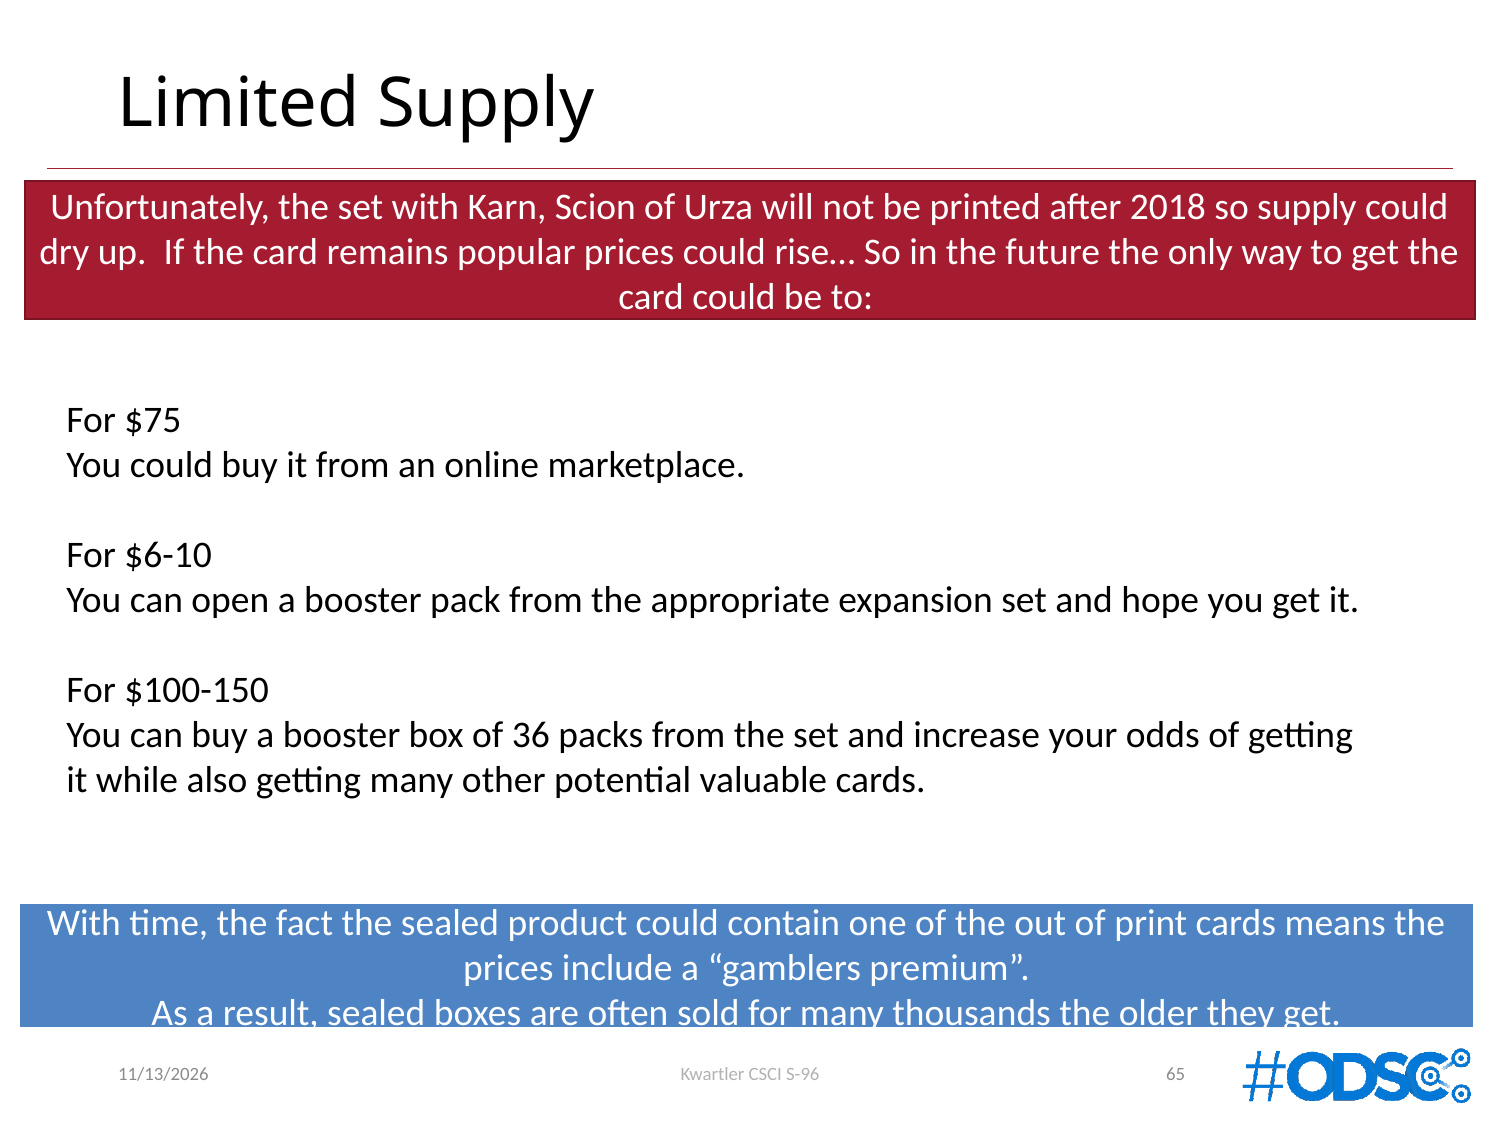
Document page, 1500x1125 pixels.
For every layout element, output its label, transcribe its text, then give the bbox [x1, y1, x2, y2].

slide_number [103, 1042, 441, 1103]
slide_number 65 [1059, 1042, 1200, 1103]
footer Kwartler CSCI S-96 [496, 1042, 1004, 1103]
title Limited Supply [103, 59, 1397, 157]
text_box For $75 You could buy it from an online marketplace. For $6-10 You can open a booster pack from the appropriate expansion set and hope you get it. For $100-150 You can buy a booster box of 36 packs from the set and increase your odds of getting it while also getting many other potential valuable cards. [51, 387, 1388, 807]
picture [1225, 1038, 1480, 1116]
text_box With time, the fact the sealed product could contain one of the out of print cards means the prices include a “gamblers premium”. As a result, sealed boxes are often sold for many thousands the older they get. [20, 904, 1473, 1027]
text_box Unfortunately, the set with Karn, Scion of Urza will not be printed after 2018 so supply could dry up. If the card remains popular prices could rise… So in the future the only way to get the card could be to: [24, 180, 1476, 320]
